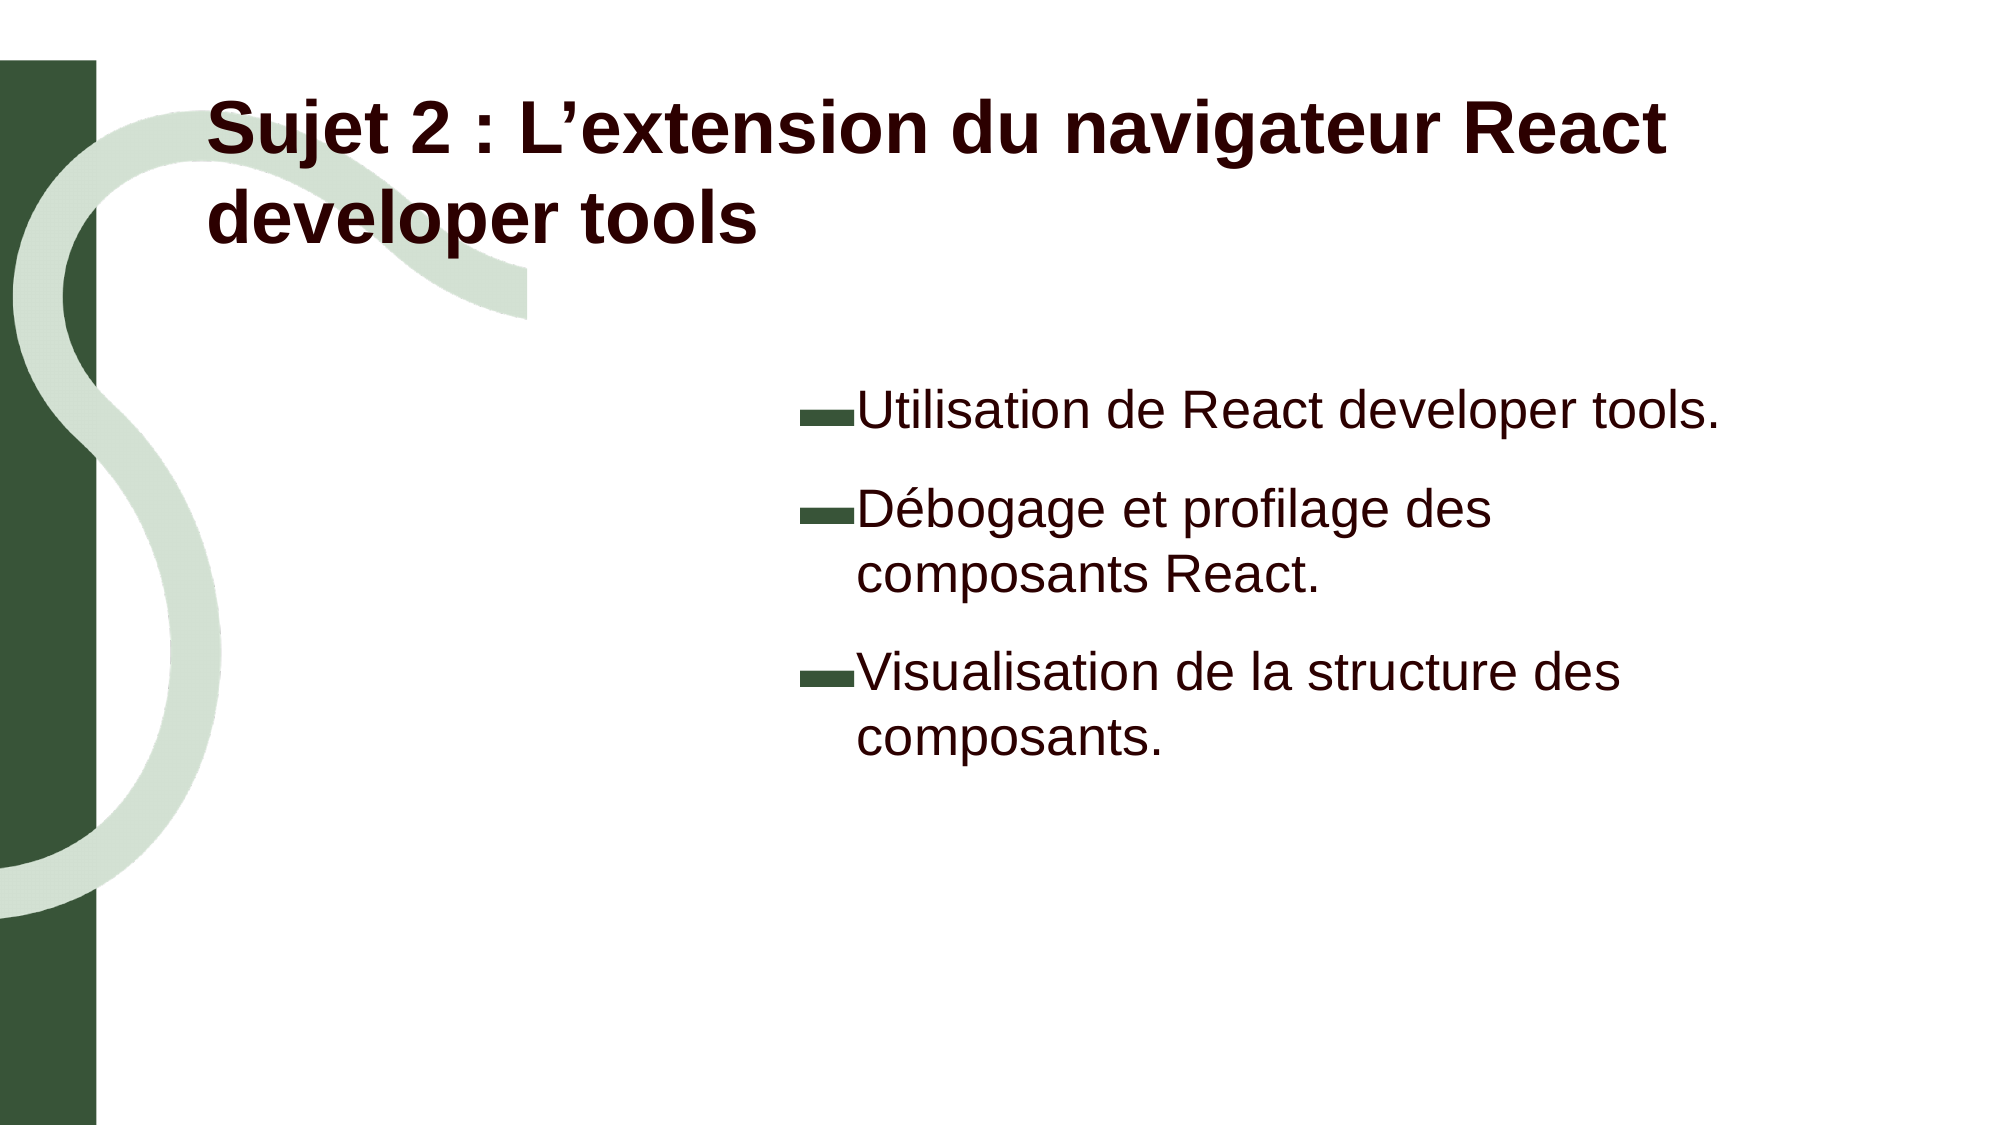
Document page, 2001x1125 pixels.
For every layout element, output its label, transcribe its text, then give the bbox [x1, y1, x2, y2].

list Utilisation de React developer tools. Débogage et profilage des composants React. Visualisation de la structure des composants. [785, 367, 1757, 1064]
title Sujet 2 : L’extension du navigateur React developer tools [206, 60, 1794, 366]
picture [0, 9, 528, 920]
